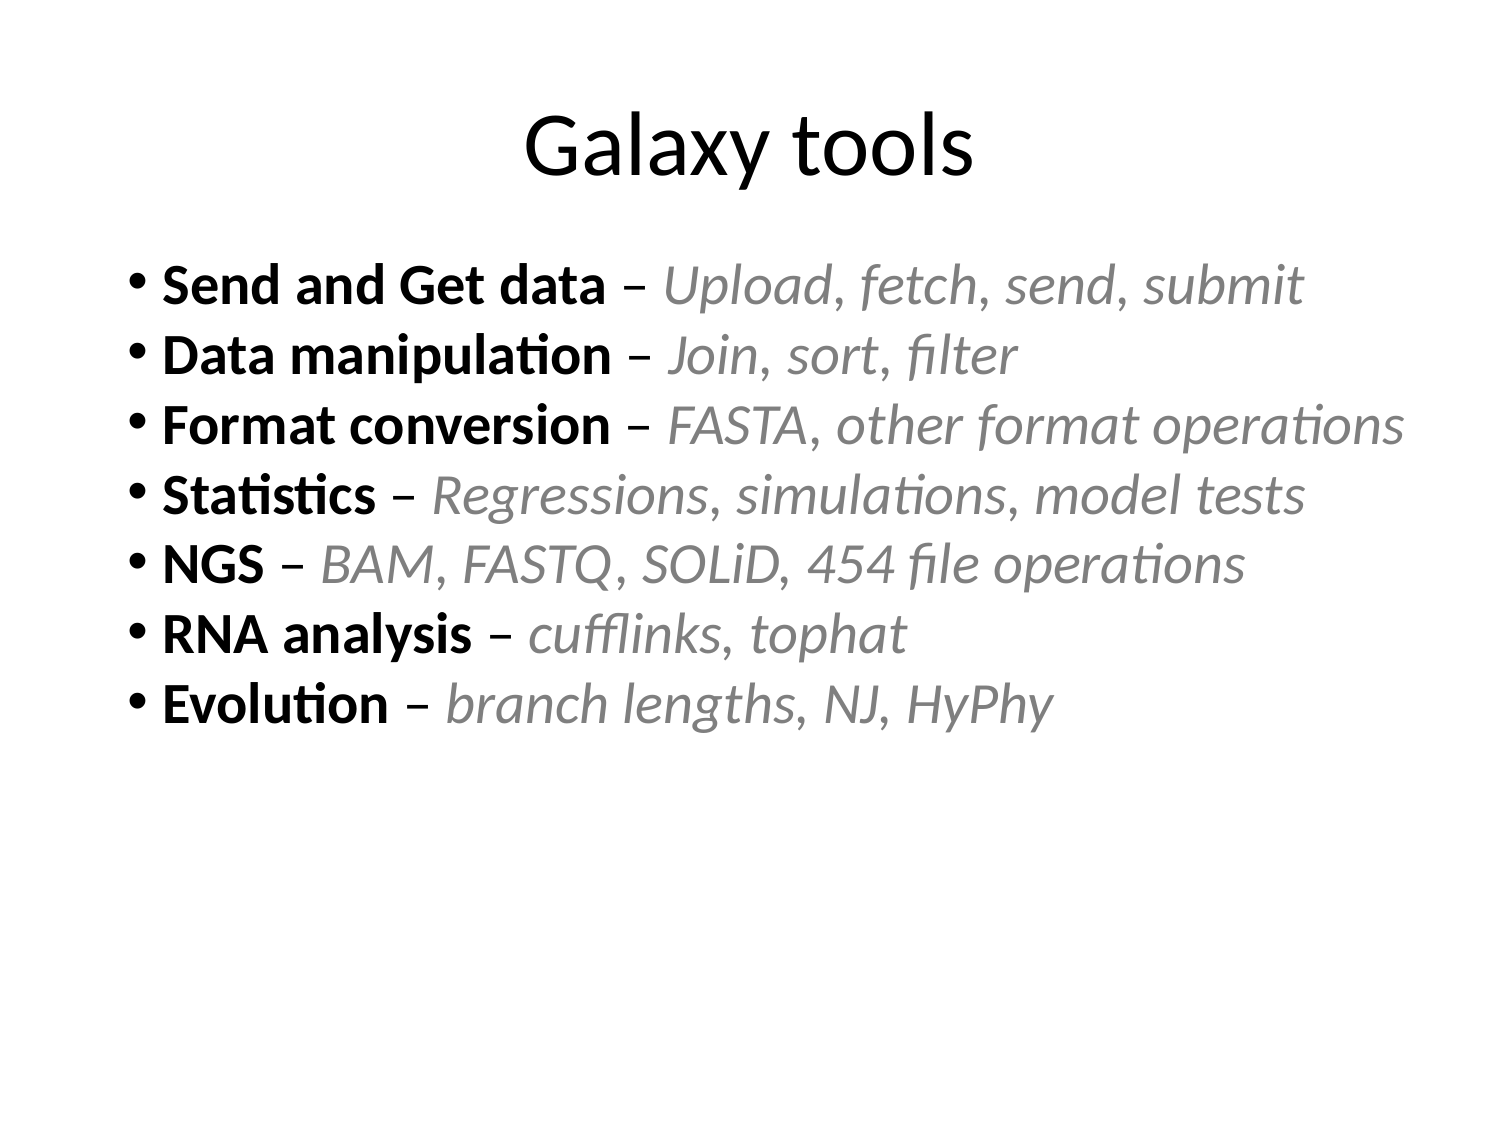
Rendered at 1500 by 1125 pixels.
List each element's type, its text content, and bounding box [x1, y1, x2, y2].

text_box Galaxy tools [75, 45, 1425, 233]
text_box Send and Get data – Upload, fetch, send, submit Data manipulation – Join, sort, filter Format conversion – FASTA, other format operations Statistics – Regressions, simulations, model tests NGS – BAM, FASTQ, SOLiD, 454 file operations RNA analysis – cufflinks, tophat Evolution – branch lengths, NJ, HyPhy [112, 238, 1450, 864]
